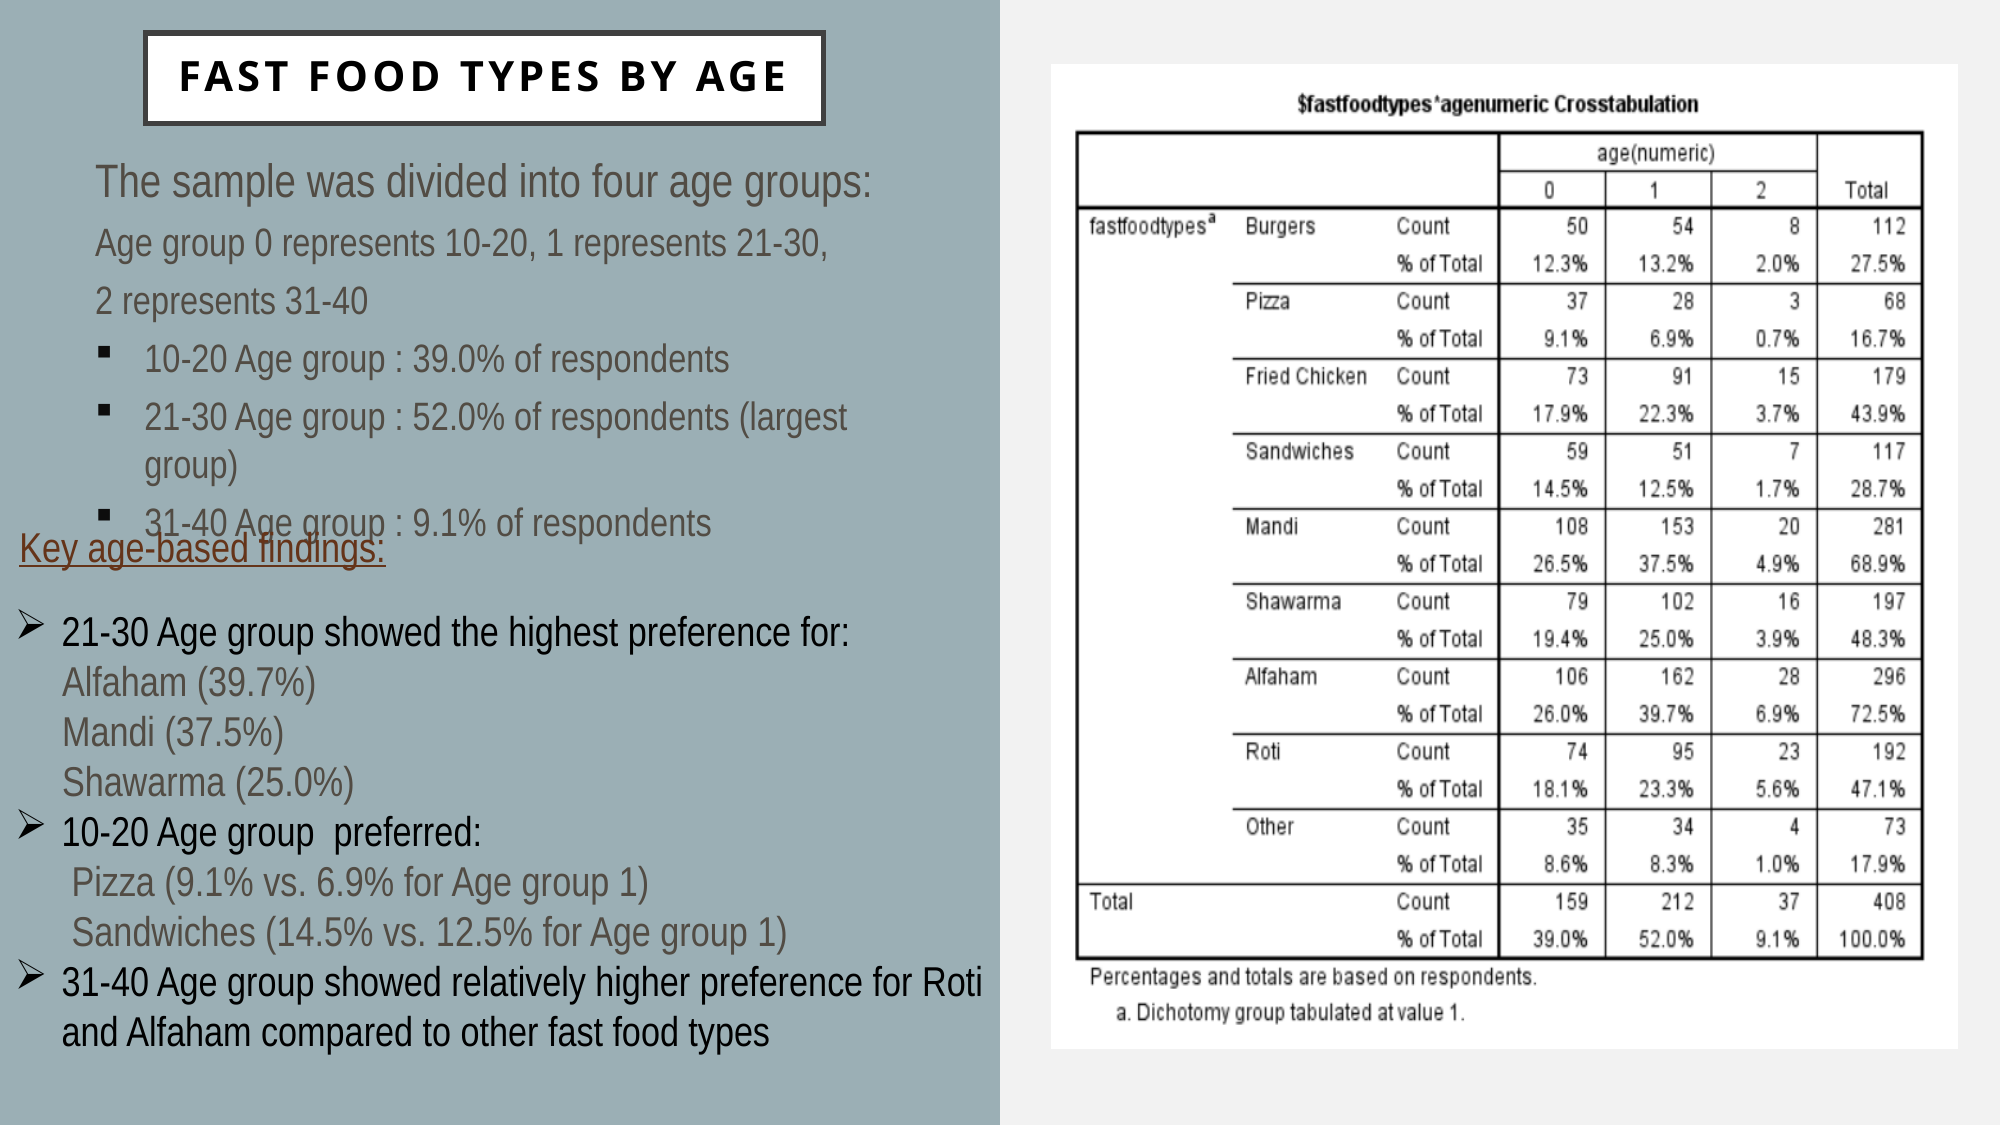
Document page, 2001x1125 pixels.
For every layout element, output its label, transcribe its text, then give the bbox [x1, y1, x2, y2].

text_box Key age-based findings: [4, 513, 657, 579]
text_box 21-30 Age group showed the highest preference for: Alfaham (39.7%) Mandi (37.5%) Shawarma (25.0%) 10-20 Age group preferred: Pizza (9.1% vs. 6.9% for Age group 1) Sandwiches (14.5% vs. 12.5% for Age group 1) 31-40 Age group showed relatively higher preference for Roti and Alfaham compared to other fast food types [0, 551, 1008, 1107]
text_box Fast food types by Age [145, 33, 824, 124]
list The sample was divided into four age groups: Age group 0 represents 10-20, 1 represents 21-30, 2 represents 31-40 10-20 Age group : 39.0% of respondents 21-30 Age group : 52.0% of respondents (largest group) 31-40 Age group : 9.1% of respondents [56, 143, 913, 551]
picture [1051, 64, 1958, 1049]
